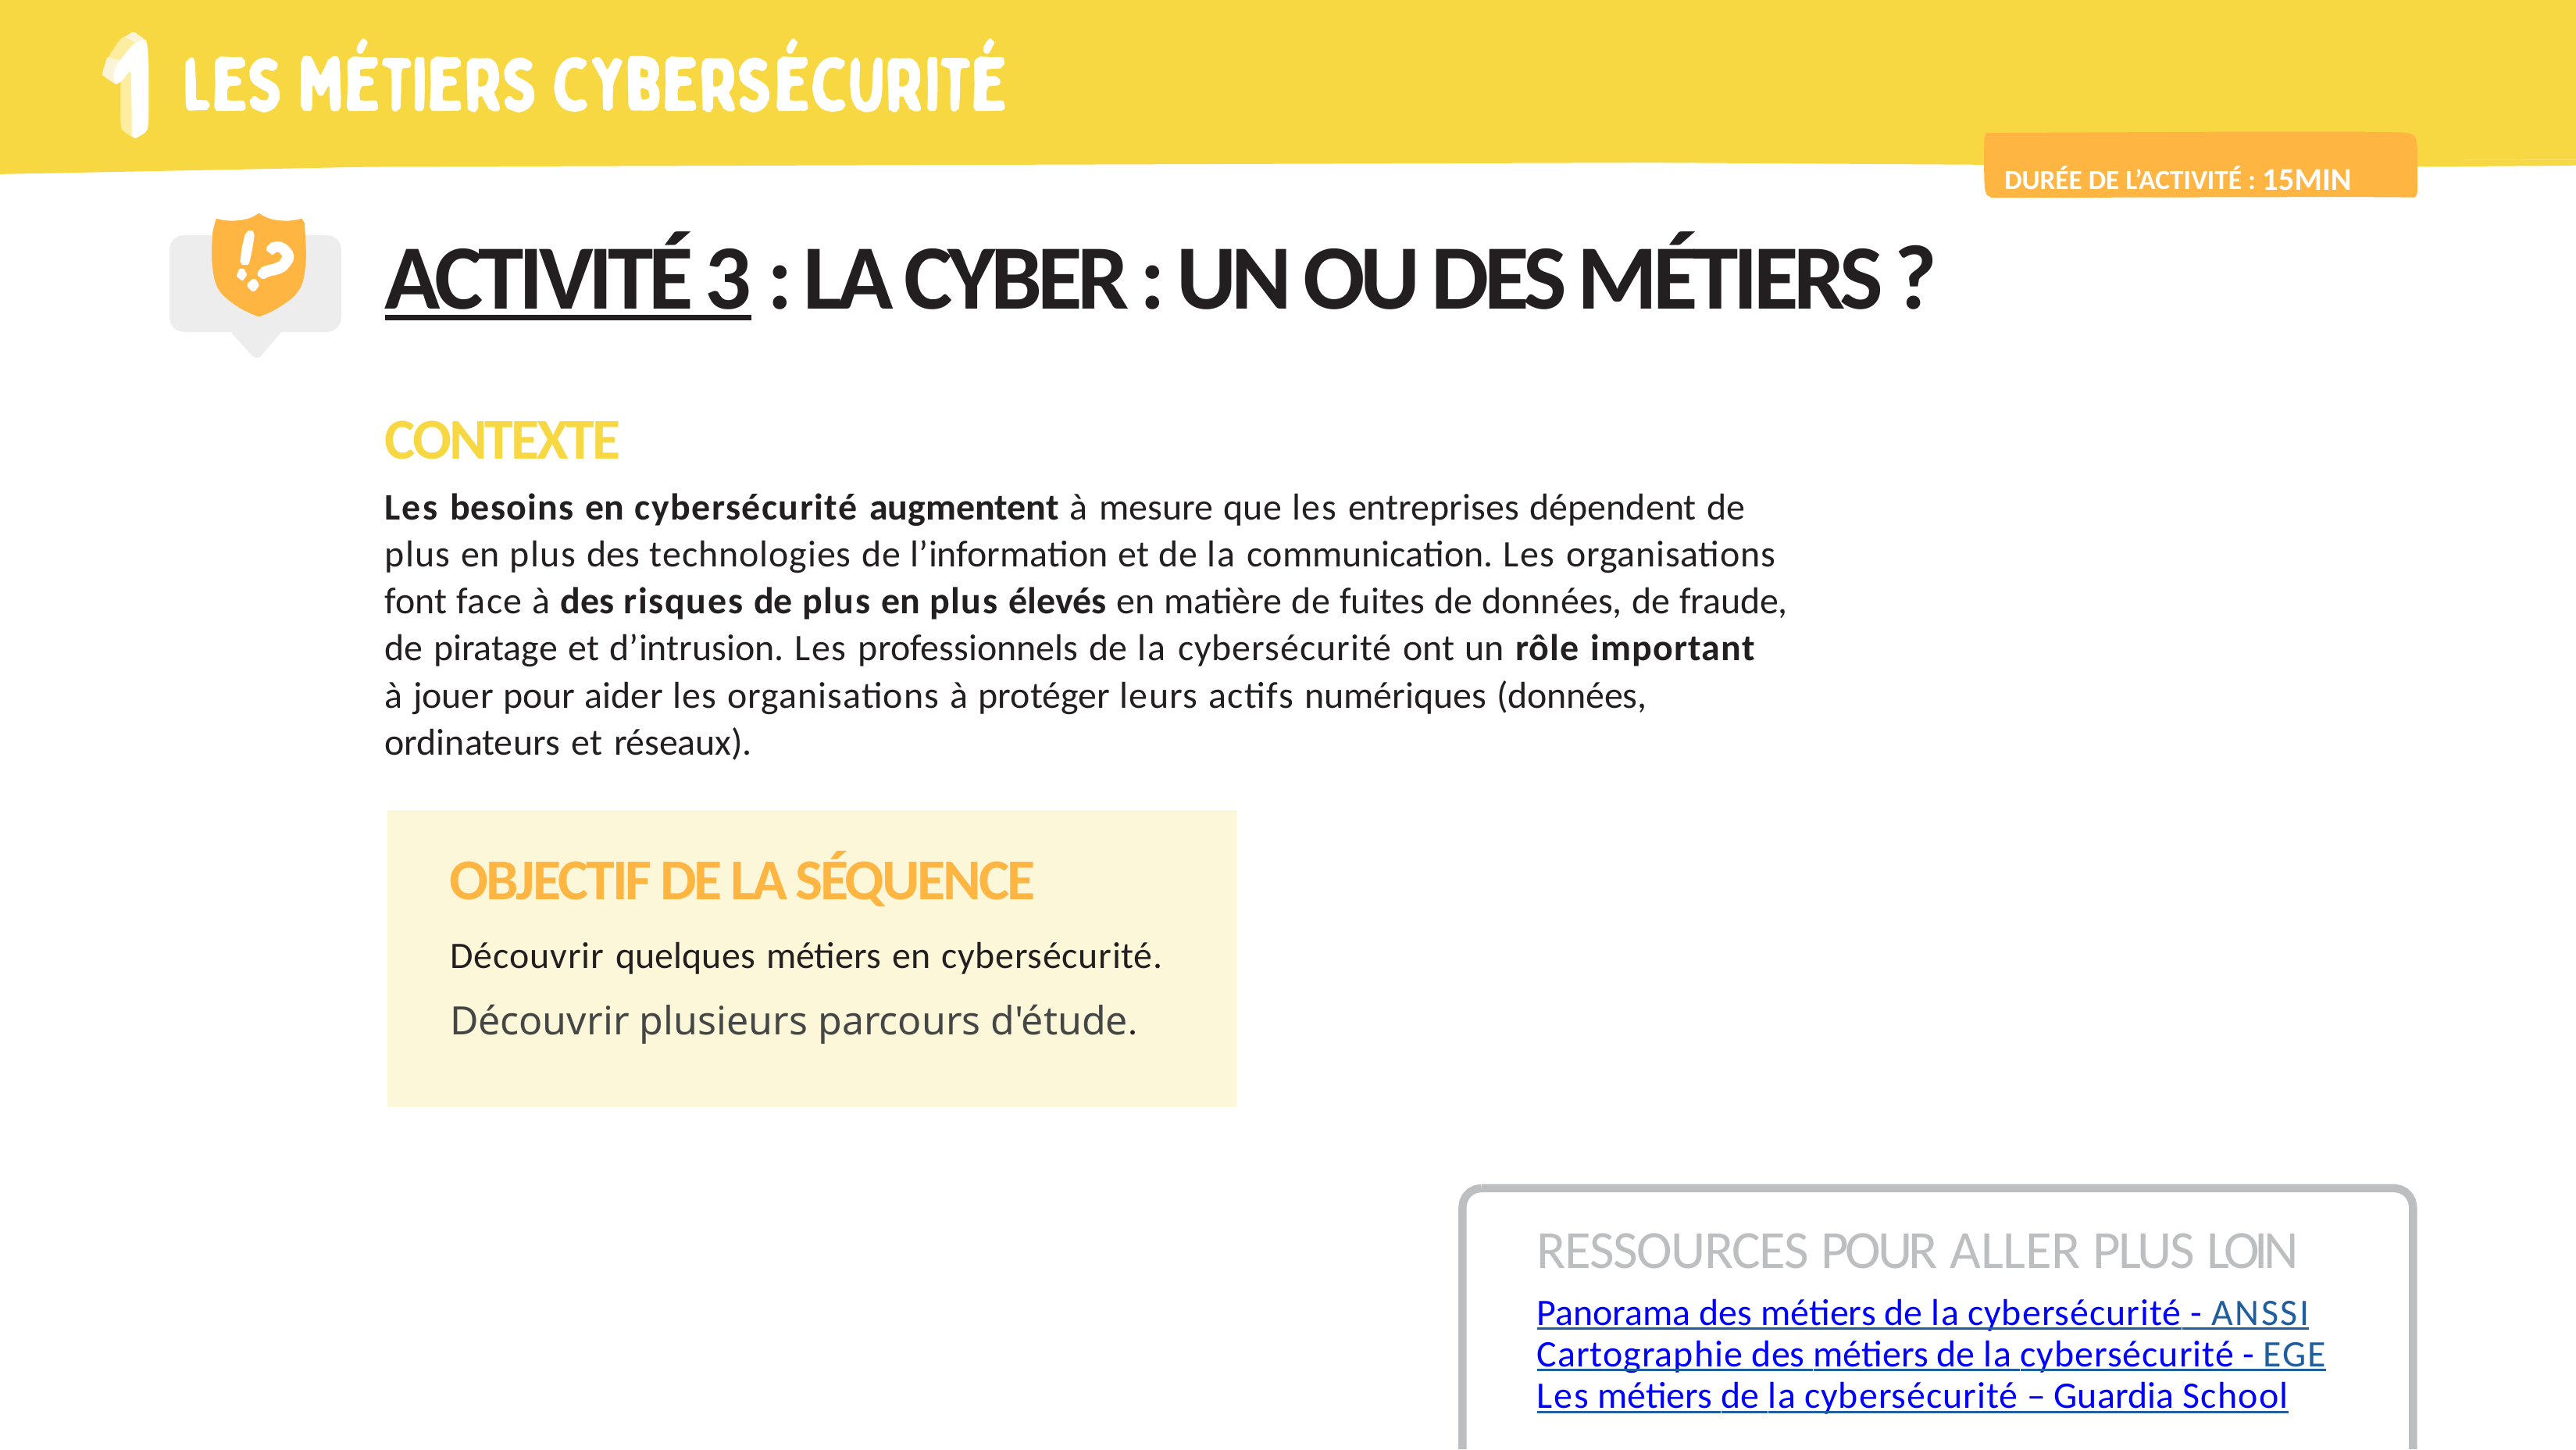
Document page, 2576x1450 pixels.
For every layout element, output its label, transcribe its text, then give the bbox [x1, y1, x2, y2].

text_box OBJECTIF DE LA SÉQUENCE Découvrir quelques métiers en cybersécurité. Découvrir plusieurs parcours d'étude. [387, 810, 1237, 1107]
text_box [169, 212, 342, 359]
text_box [1462, 1188, 2414, 1449]
title ACTIVITÉ 3 : LA CYBER : UN OU DES MÉTIERS ? [383, 215, 2050, 459]
text_box CONTEXTE Les besoins en cybersécurité augmentent à mesure que les entreprises dépendent de plus en plus des technologies de l’information et de la communication. Les organisations font face à des risques de plus en plus élevés en matière de fuites de données, de fraude, de piratage et d’intrusion. Les professionnels de la cybersécurité ont un rôle important à jouer pour aider les organisations à protéger leurs actifs numériques (données, ordinateurs et réseaux). [383, 381, 1815, 763]
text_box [0, 0, 2576, 198]
text_box RESSOURCES POUR ALLER PLUS LOIN Panorama des métiers de la cybersécurité - ANSSI Cartographie des métiers de la cybersécurité - EGE Les métiers de la cybersécurité – Guardia School [1535, 1204, 2290, 1416]
